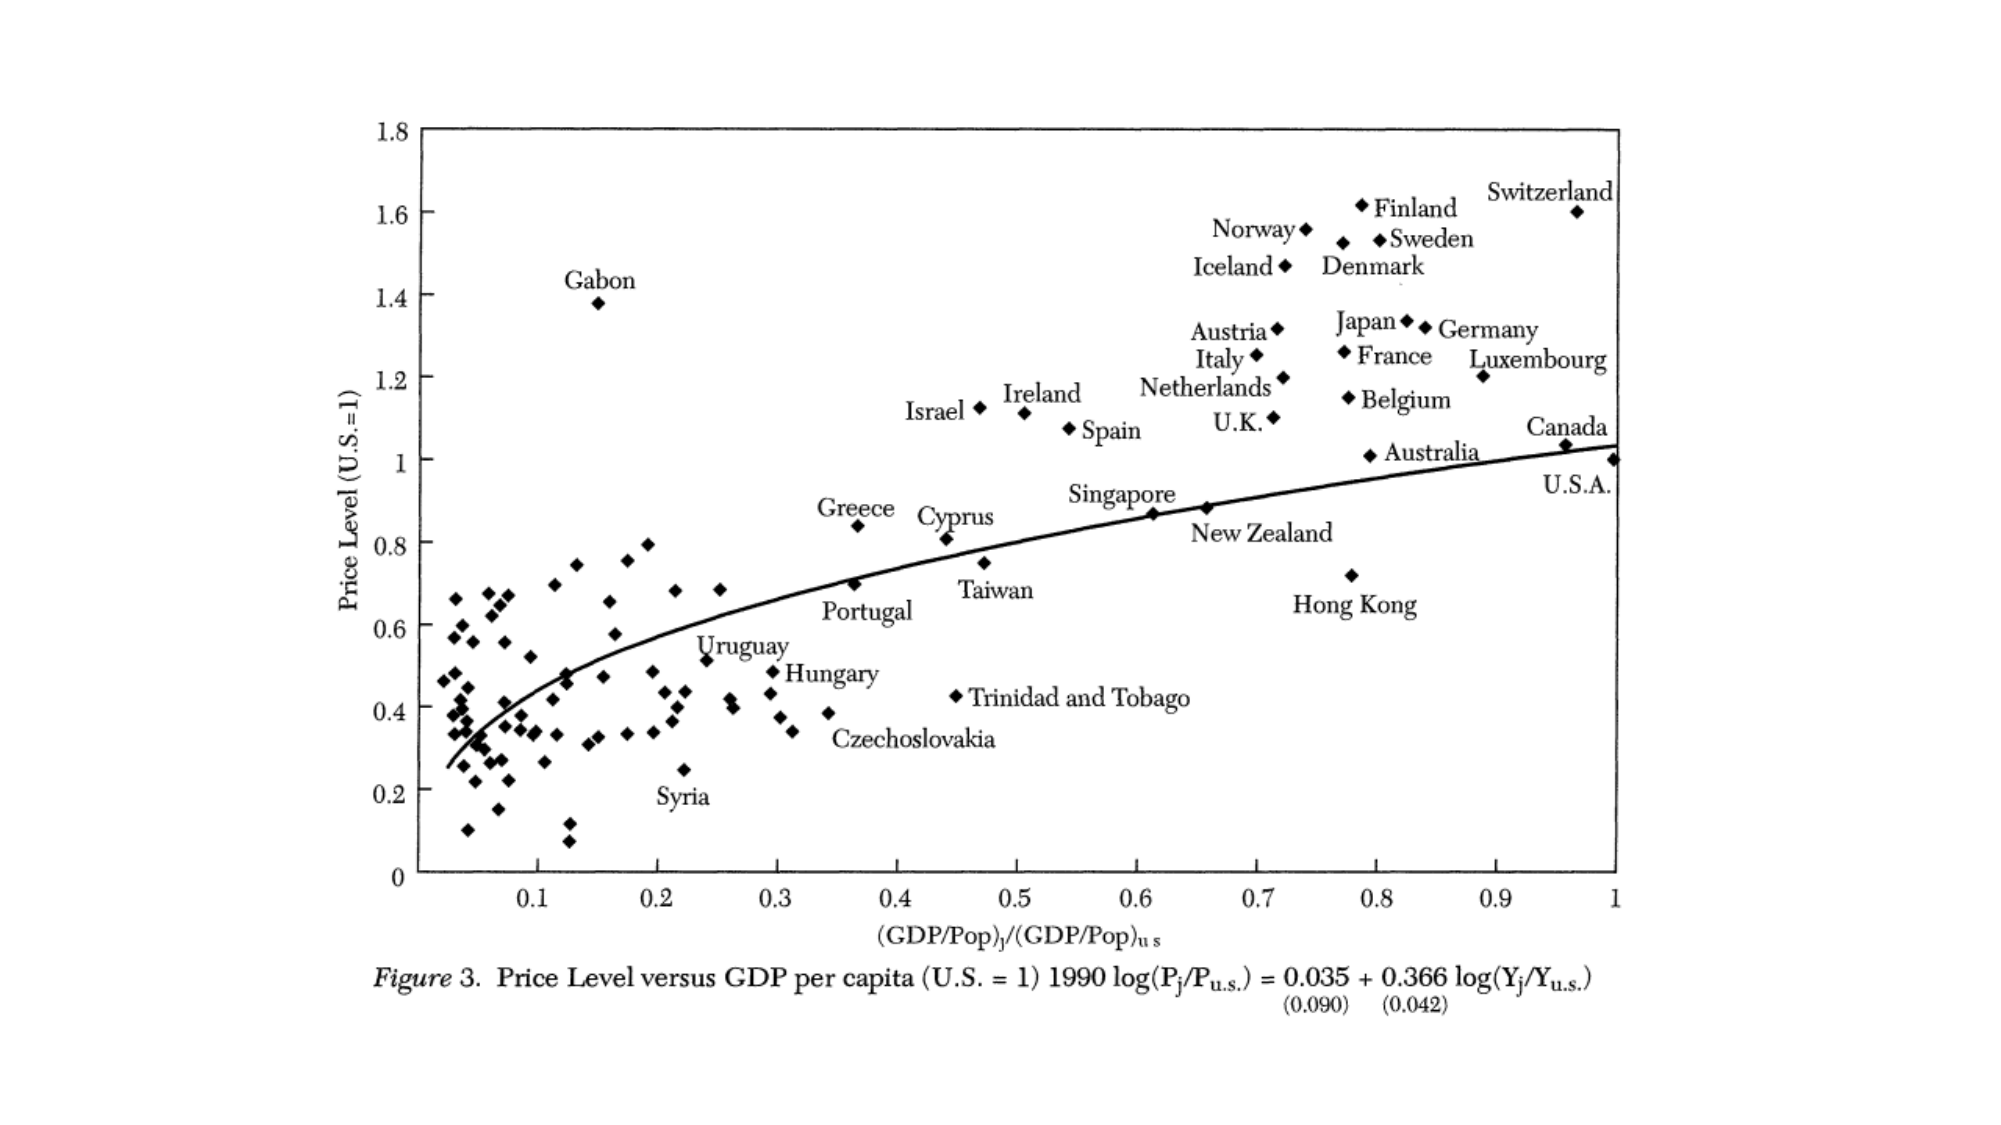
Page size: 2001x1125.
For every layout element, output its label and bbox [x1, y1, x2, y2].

picture [333, 101, 1667, 1024]
